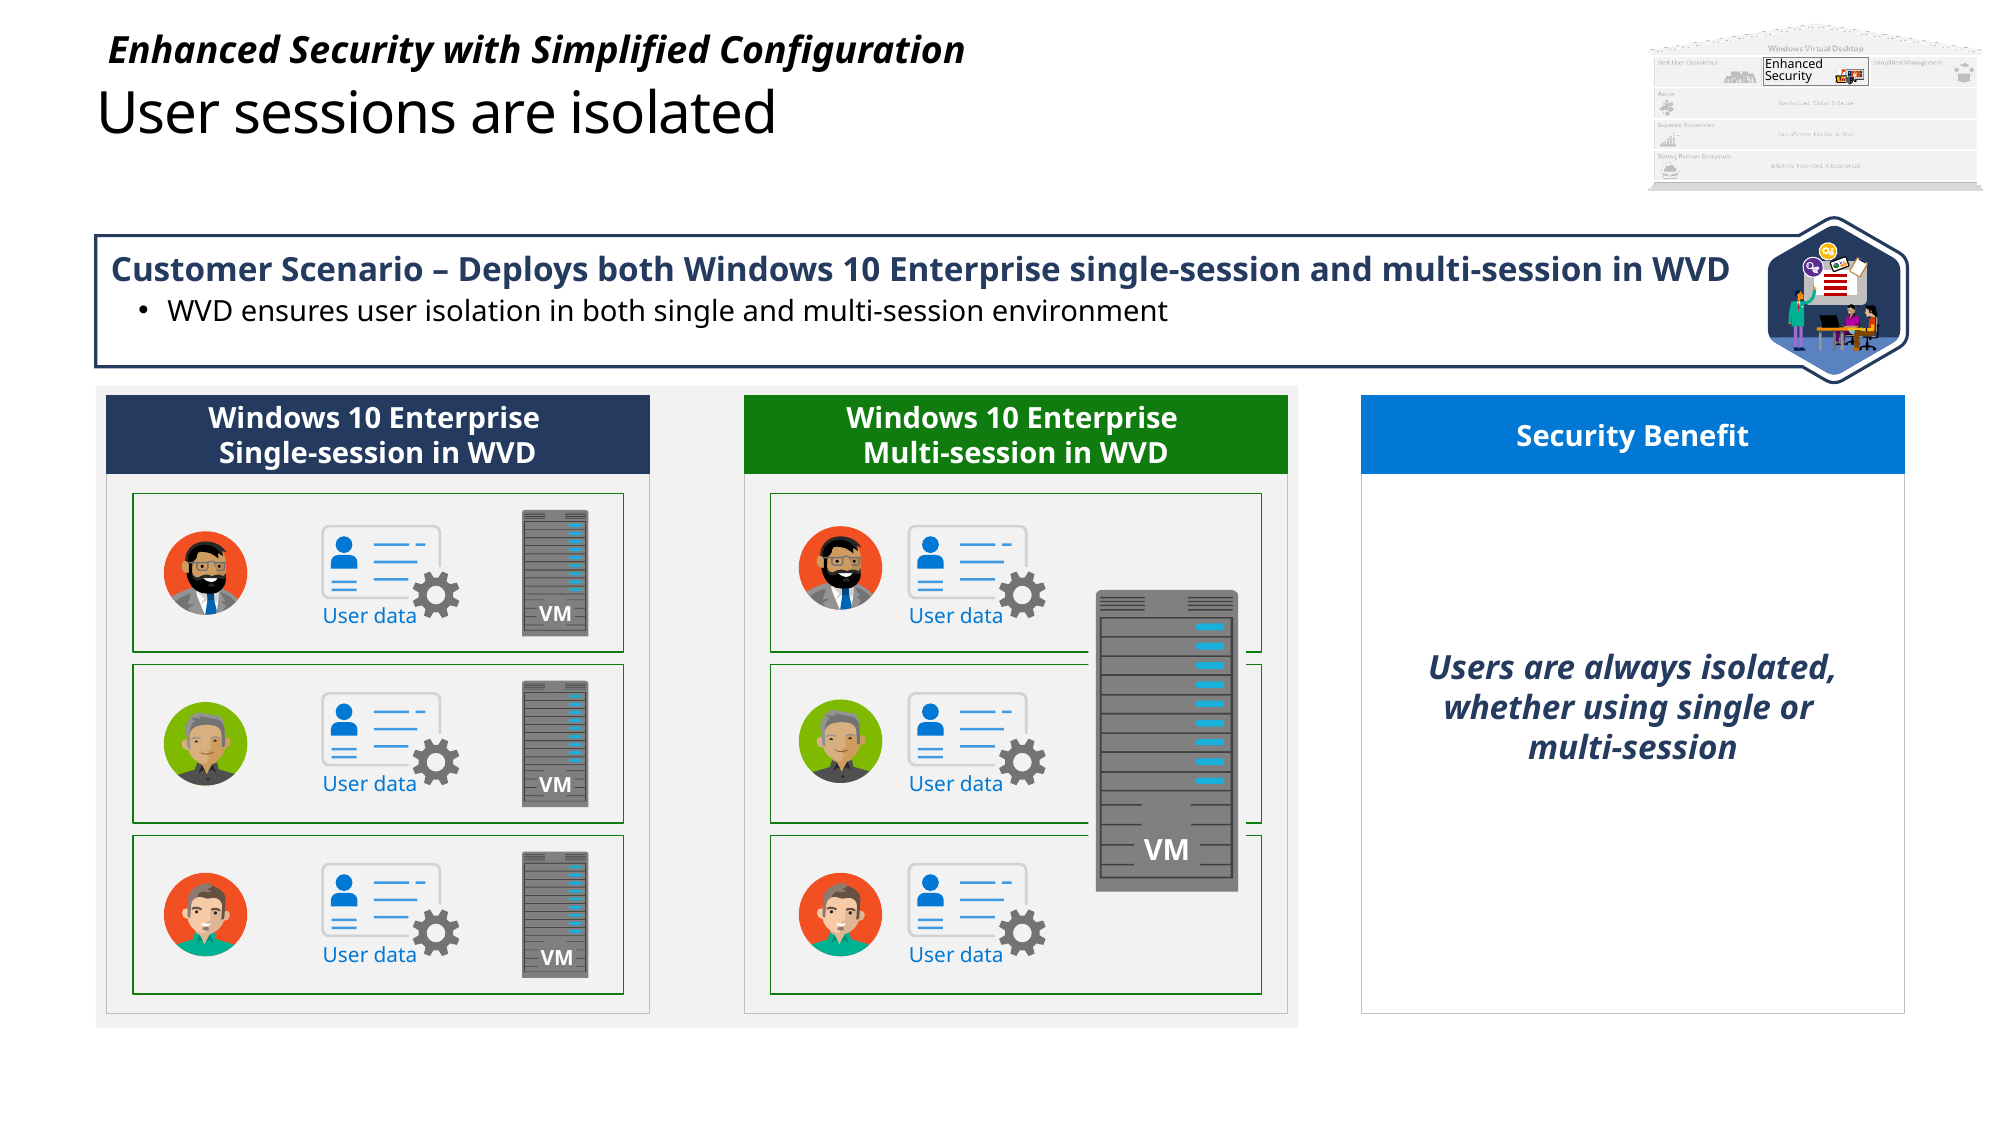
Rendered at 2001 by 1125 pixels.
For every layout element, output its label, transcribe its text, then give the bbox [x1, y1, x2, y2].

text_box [1648, 23, 1983, 191]
text_box [132, 664, 521, 824]
text_box Enhanced Security with Simplified Configuration [93, 18, 982, 79]
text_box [907, 691, 1046, 796]
text_box [106, 474, 650, 1015]
text_box [1247, 664, 1262, 824]
text_box [770, 493, 1262, 653]
text_box [770, 835, 1262, 995]
text_box [744, 474, 1288, 1015]
text_box [589, 664, 624, 824]
text_box [132, 835, 624, 995]
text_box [798, 525, 883, 610]
text_box Windows 10 Enterprise Multi-session in WVD [744, 395, 1288, 474]
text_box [521, 509, 589, 979]
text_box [798, 872, 883, 957]
text_box [770, 664, 1088, 824]
text_box Customer Scenario – Deploys both Windows 10 Enterprise single-session and multi-session in WVD WVD ensures user isolation in both single and multi-session environment [95, 234, 1767, 368]
text_box Windows 10 Enterprise Single-session in WVD [106, 395, 650, 474]
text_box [907, 524, 1046, 629]
text_box [132, 493, 624, 653]
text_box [321, 524, 460, 629]
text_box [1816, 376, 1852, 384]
text_box [95, 385, 1299, 1029]
text_box Security Benefit [1361, 395, 1905, 474]
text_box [163, 530, 248, 615]
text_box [1088, 582, 1247, 898]
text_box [1767, 224, 1901, 376]
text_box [321, 691, 460, 796]
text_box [907, 862, 1046, 967]
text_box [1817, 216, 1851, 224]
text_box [321, 862, 460, 967]
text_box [163, 701, 248, 786]
title User sessions are isolated [96, 75, 1629, 146]
text_box Users are always isolated, whether using single or multi-session [1361, 474, 1905, 1015]
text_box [798, 699, 883, 784]
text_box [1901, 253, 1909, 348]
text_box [163, 872, 248, 957]
